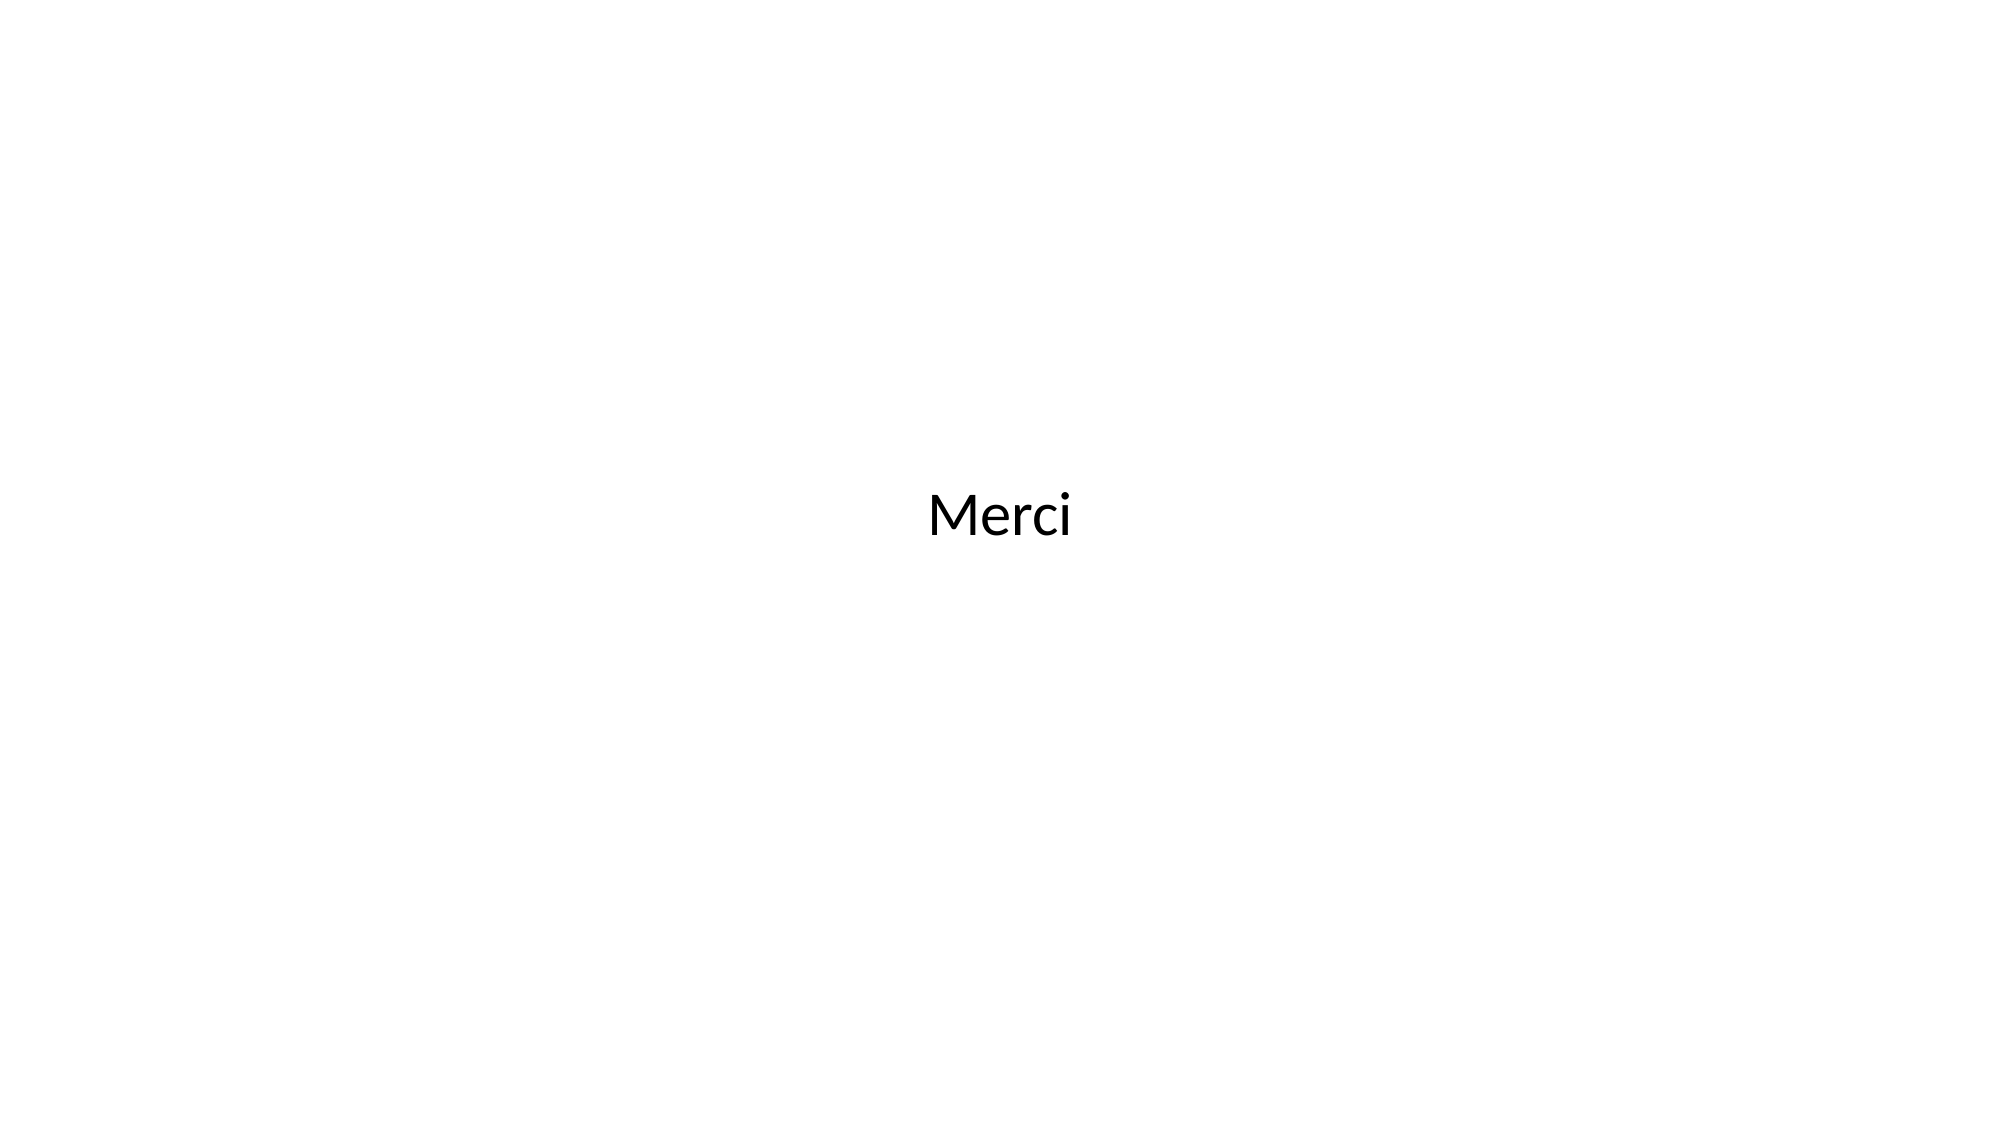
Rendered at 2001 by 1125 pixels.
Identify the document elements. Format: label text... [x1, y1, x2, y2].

list Merci [137, 299, 1863, 1014]
